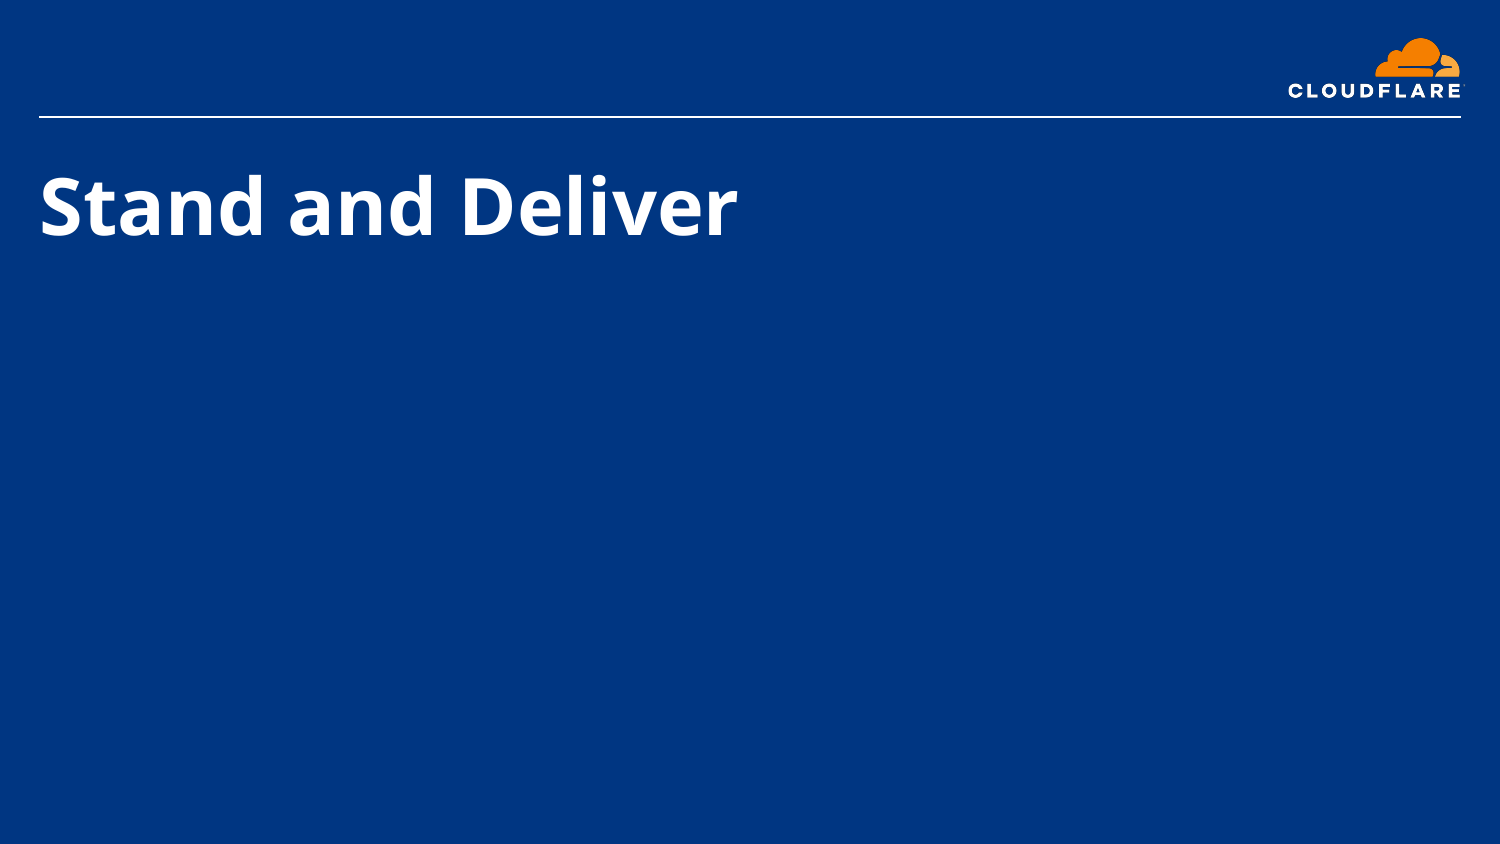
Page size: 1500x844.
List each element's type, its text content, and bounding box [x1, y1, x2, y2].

picture [1288, 38, 1466, 98]
title Stand and Deliver [39, 156, 1461, 355]
